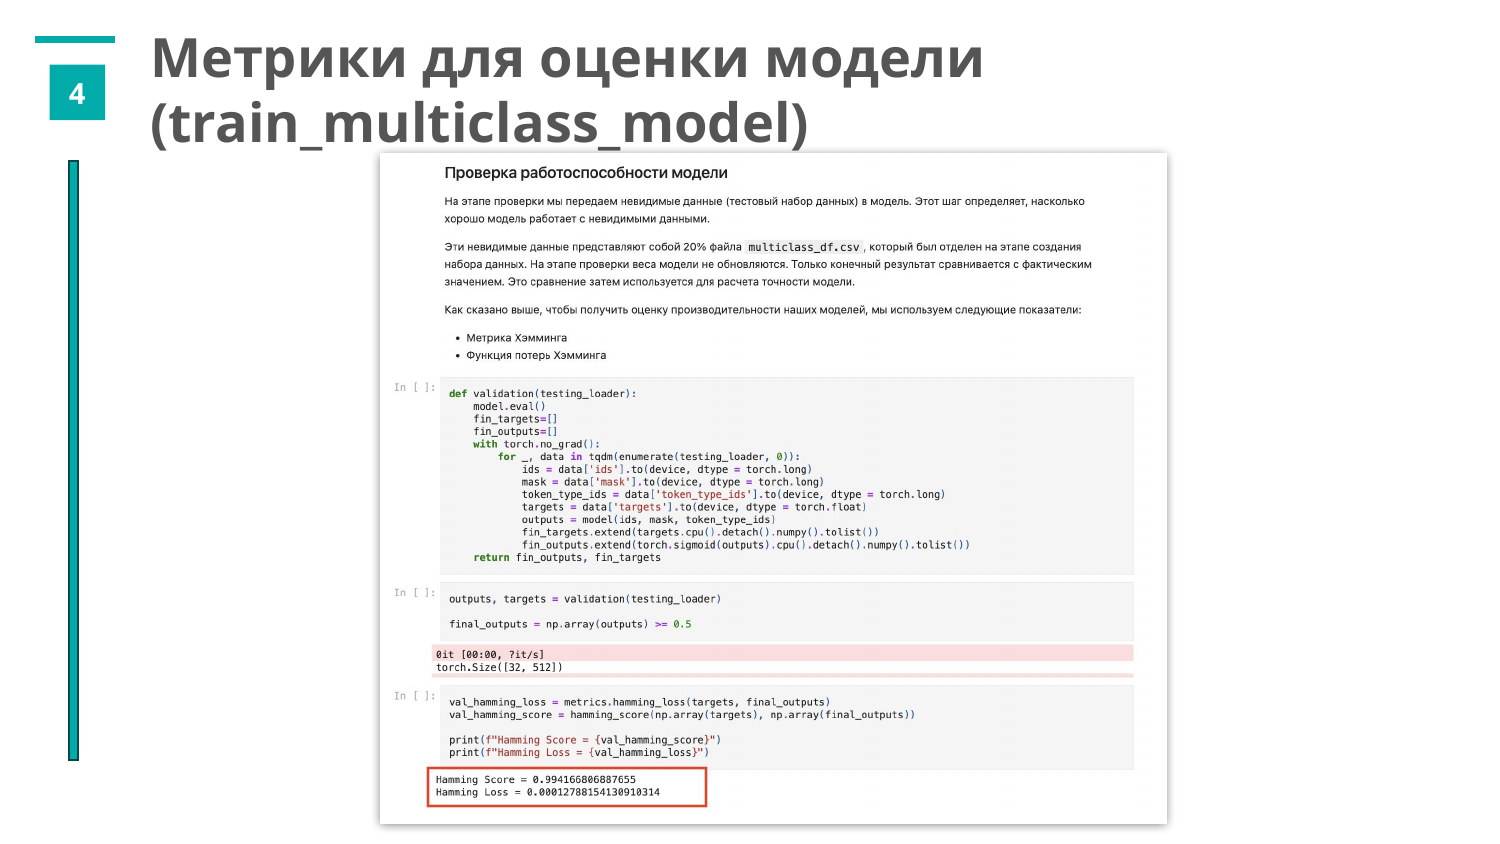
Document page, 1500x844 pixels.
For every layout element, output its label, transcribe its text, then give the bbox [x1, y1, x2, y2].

text_box 4 [49, 64, 106, 121]
text_box [68, 160, 78, 760]
title Метрики для оценки модели (train_multiclass_model) [138, 7, 1483, 171]
picture [380, 152, 1168, 824]
